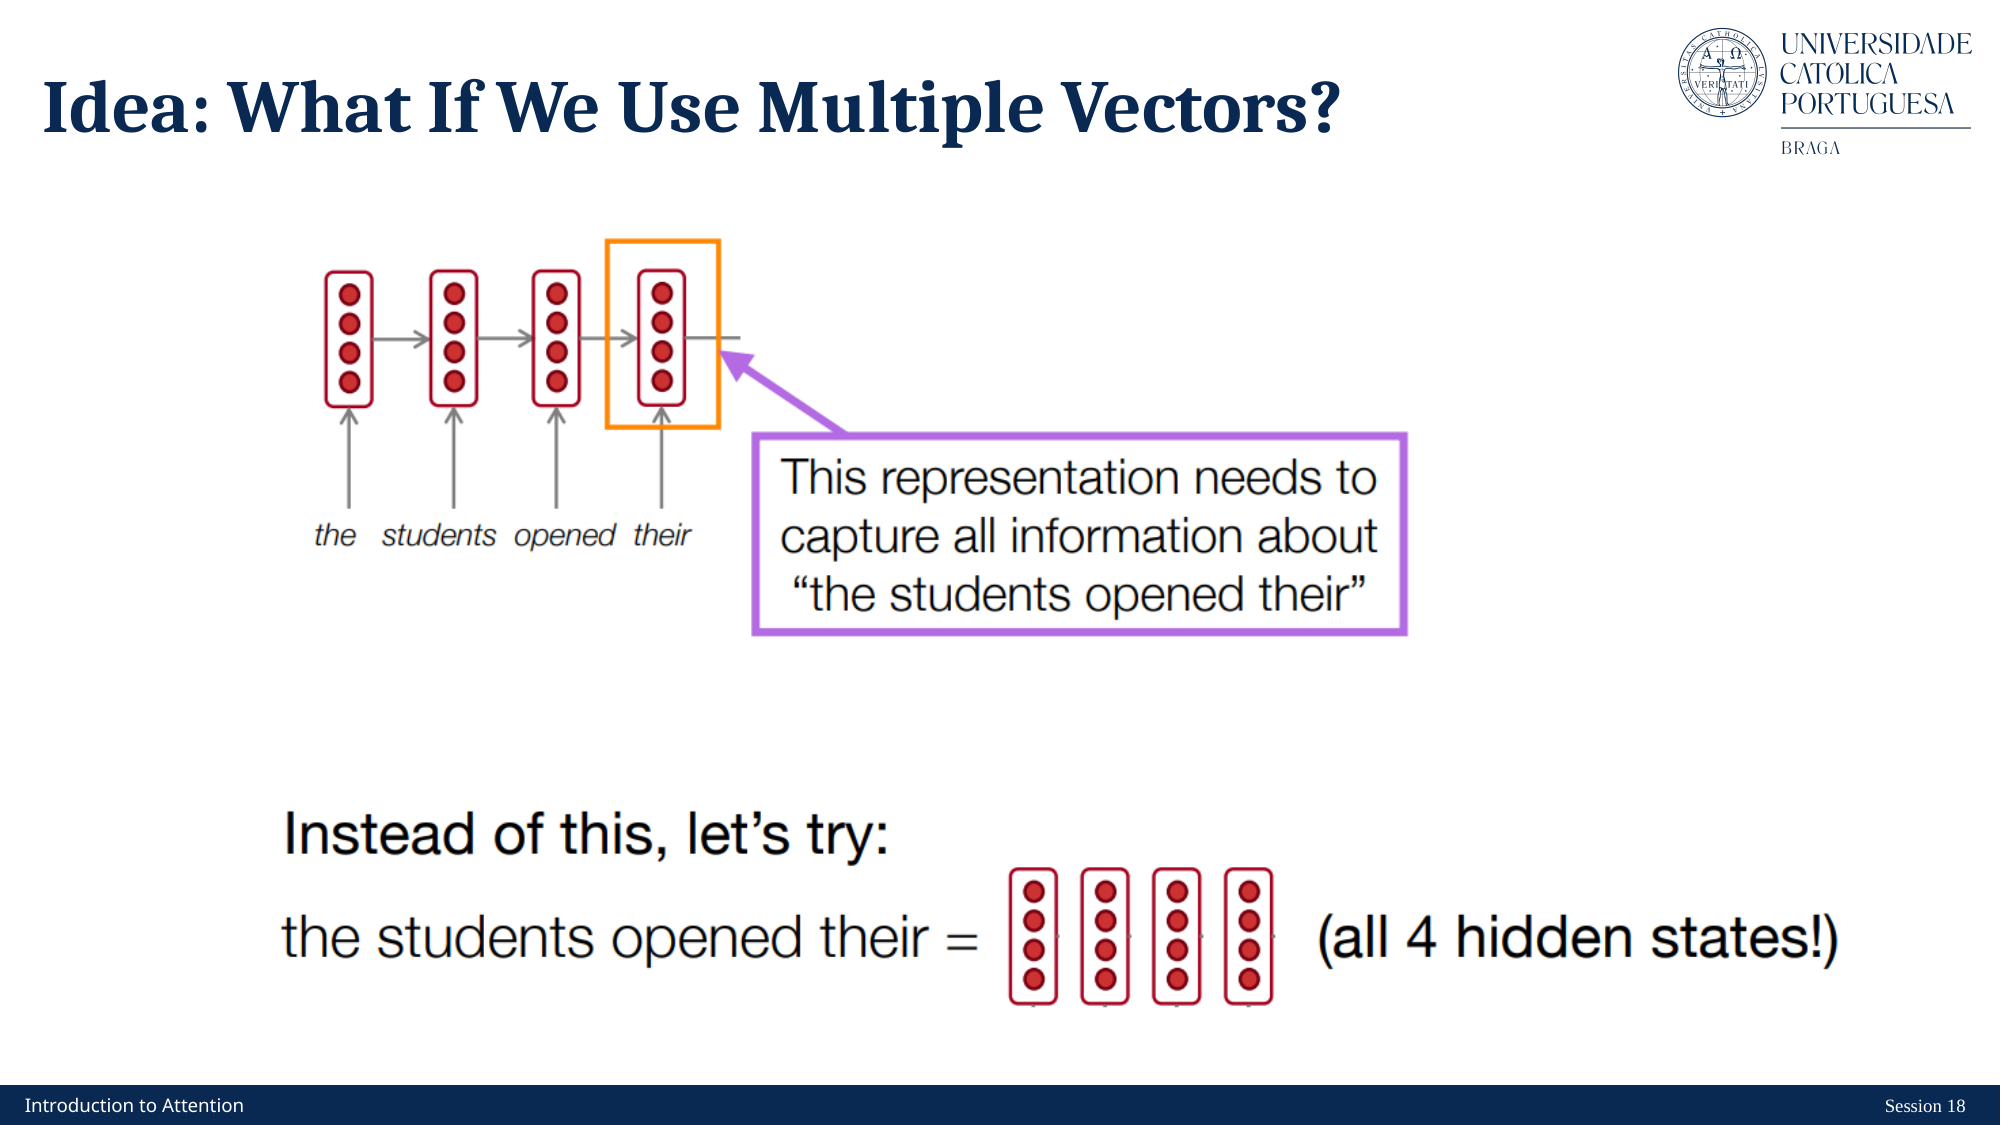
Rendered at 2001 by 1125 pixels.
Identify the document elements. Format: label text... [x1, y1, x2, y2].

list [259, 206, 1863, 1045]
title Idea: What If We Use Multiple Vectors? [27, 0, 1753, 218]
text_box Session 18 [1126, 1086, 1981, 1125]
picture [1672, 18, 1982, 163]
text_box [0, 1085, 2000, 1125]
text_box Introduction to Attention [9, 1086, 1126, 1125]
